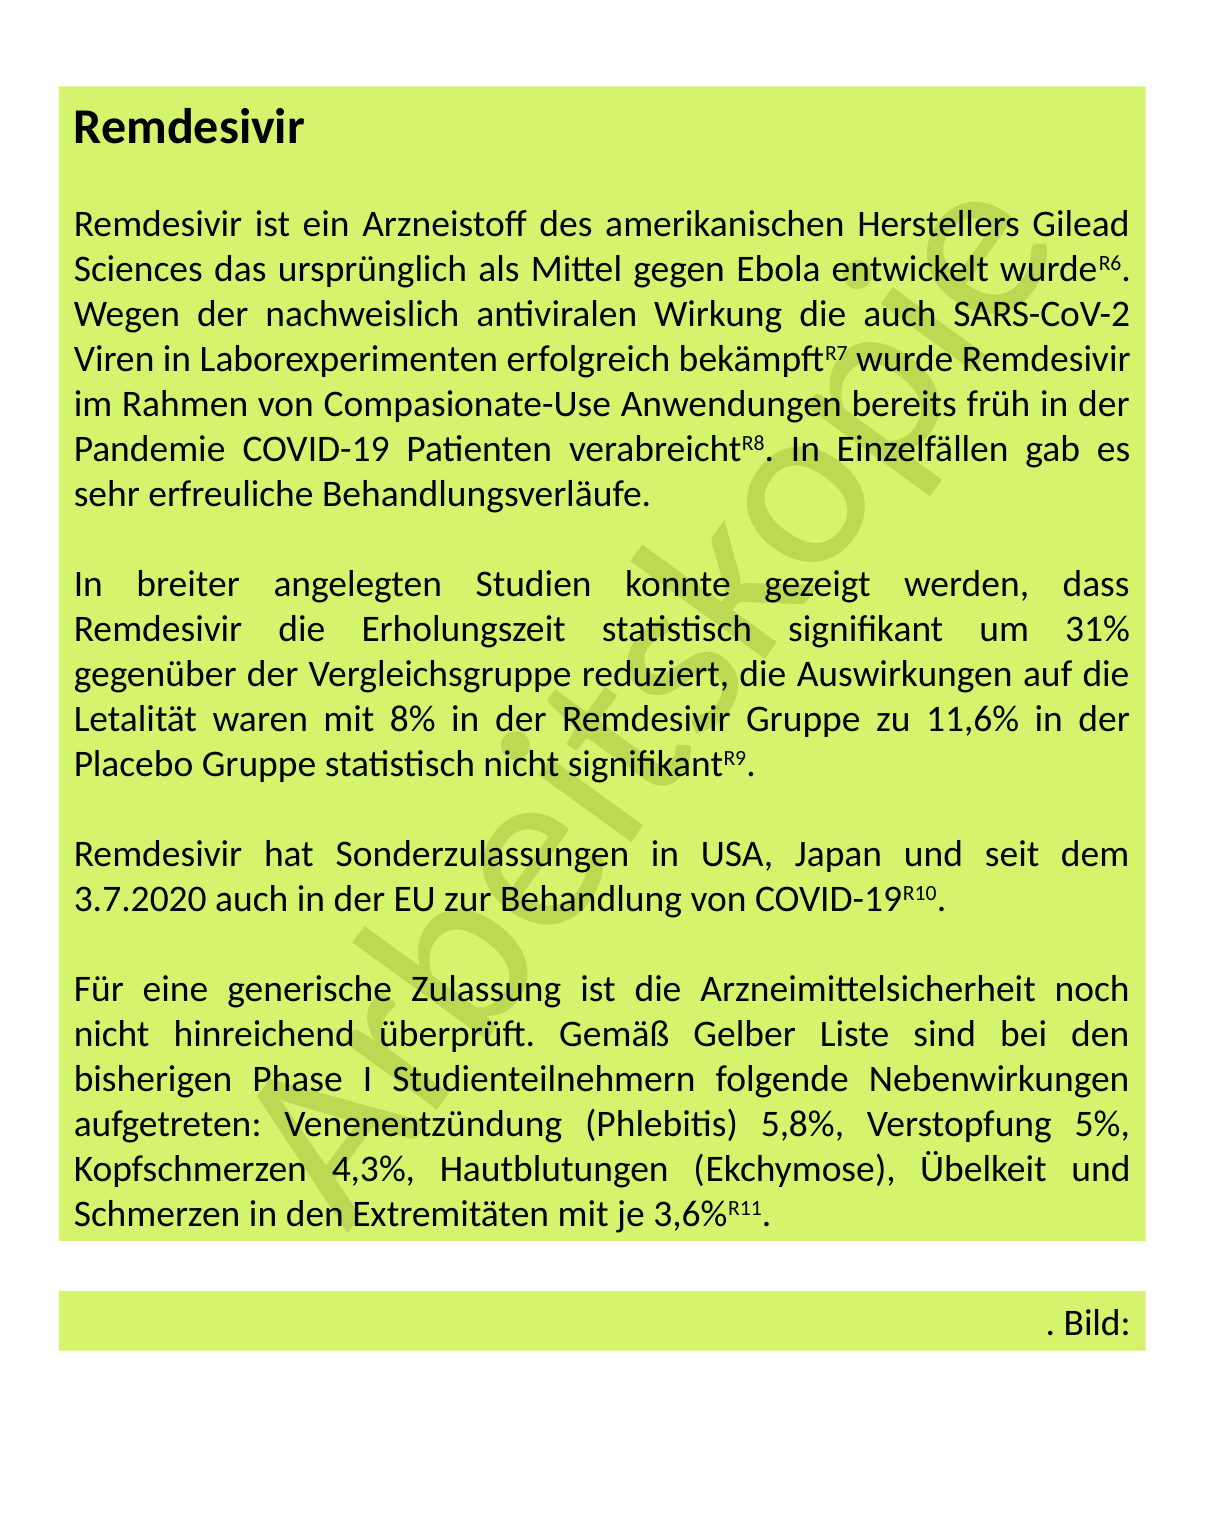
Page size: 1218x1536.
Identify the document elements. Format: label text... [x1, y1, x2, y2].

text_box Remdesivir Remdesivir ist ein Arzneistoff des amerikanischen Herstellers Gilead Sciences das ursprünglich als Mittel gegen Ebola entwickelt wurdeR6. Wegen der nachweislich antiviralen Wirkung die auch SARS-CoV-2 Viren in Laborexperimenten erfolgreich bekämpftR7 wurde Remdesivir im Rahmen von Compasionate-Use Anwendungen bereits früh in der Pandemie COVID-19 Patienten verabreichtR8. In Einzelfällen gab es sehr erfreuliche Behandlungsverläufe. In breiter angelegten Studien konnte gezeigt werden, dass Remdesivir die Erholungszeit statistisch signifikant um 31% gegenüber der Vergleichsgruppe reduziert, die Auswirkungen auf die Letalität waren mit 8% in der Remdesivir Gruppe zu 11,6% in der Placebo Gruppe statistisch nicht signifikantR9. Remdesivir hat Sonderzulassungen in USA, Japan und seit dem 3.7.2020 auch in der EU zur Behandlung von COVID-19R10. Für eine generische Zulassung ist die Arzneimittelsicherheit noch nicht hinreichend überprüft. Gemäß Gelber Liste sind bei den bisherigen Phase I Studienteilnehmern folgende Nebenwirkungen aufgetreten: Venenentzündung (Phlebitis) 5,8%, Verstopfung 5%, Kopfschmerzen 4,3%, Hautblutungen (Ekchymose), Übelkeit und Schmerzen in den Extremitäten mit je 3,6%R11. [58, 86, 1146, 1241]
text_box . Bild: [58, 1290, 1146, 1351]
